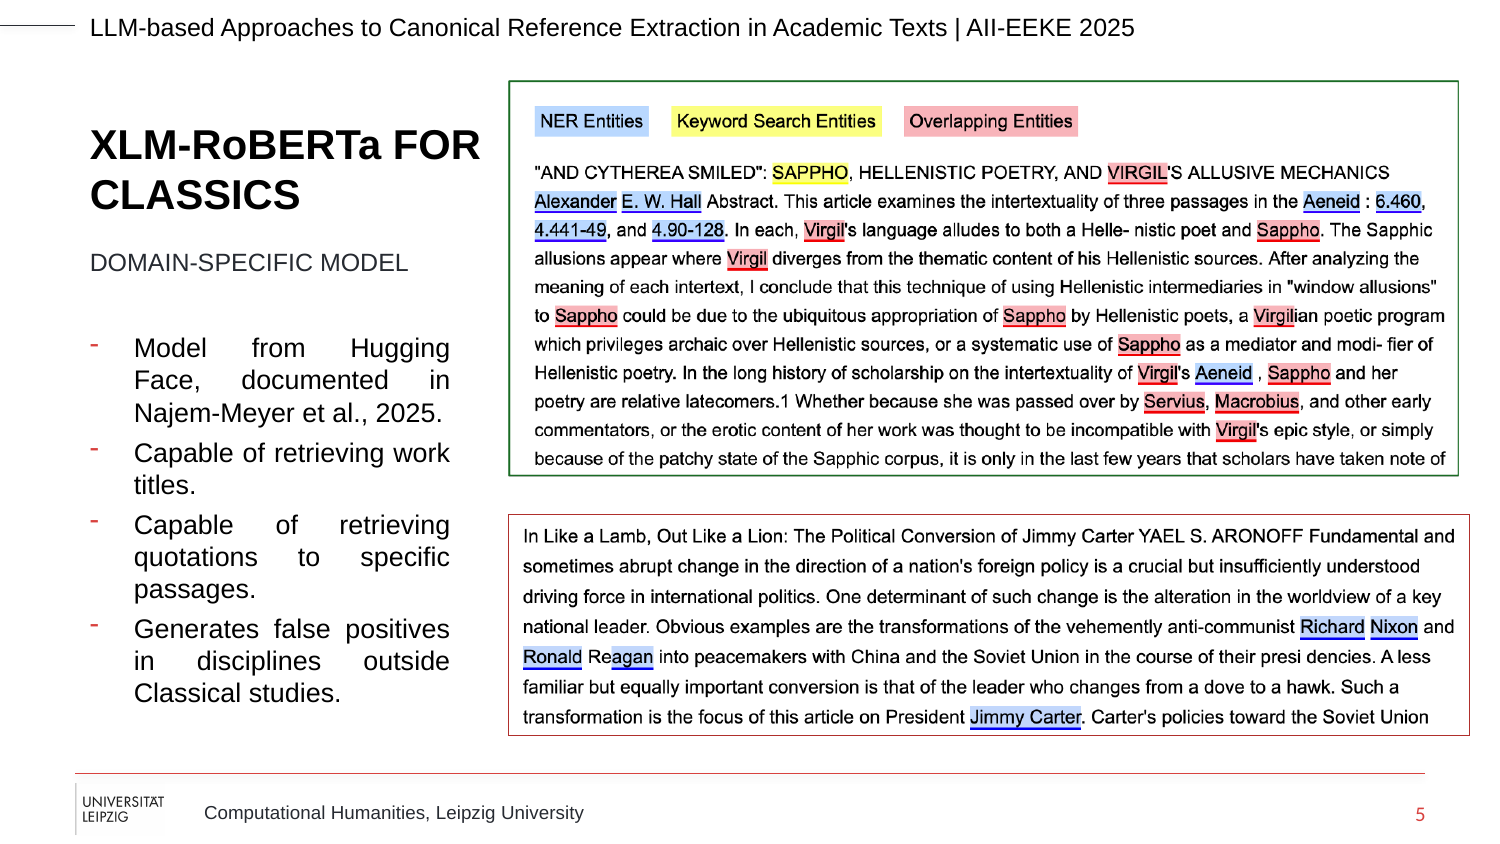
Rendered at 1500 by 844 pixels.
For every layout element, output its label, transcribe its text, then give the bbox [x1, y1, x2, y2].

list Model from Hugging Face, documented in Najem-Meyer et al., 2025. Capable of retrieving work titles. Capable of retrieving quotations to specific passages. Generates false positives in disciplines outside Classical studies. [75, 323, 466, 720]
title XLM-RoBERTa FOR CLASSICS [75, 61, 517, 225]
picture [508, 514, 1470, 737]
picture [508, 79, 1459, 477]
picture [75, 782, 165, 836]
text_box DOMAIN-SPECIFIC MODEL [75, 239, 503, 302]
slide_number 5 [1303, 800, 1426, 834]
